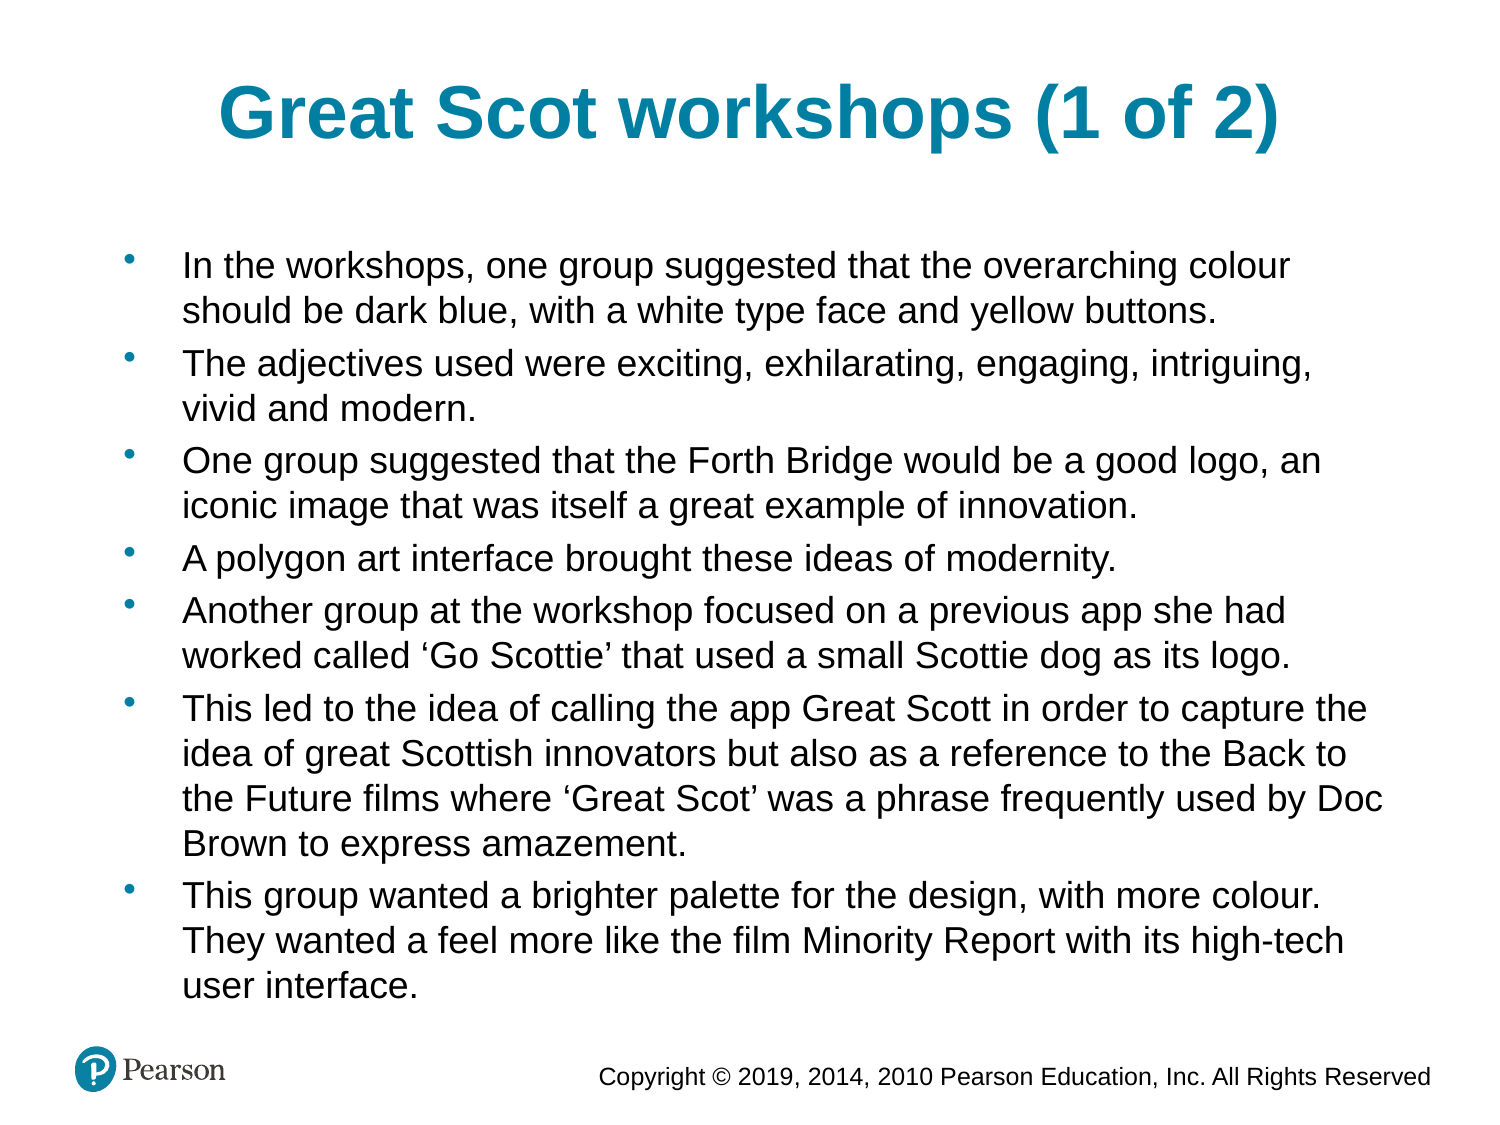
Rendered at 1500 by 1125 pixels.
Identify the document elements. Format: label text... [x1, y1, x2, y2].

title Great Scot workshops (1 of 2) [103, 62, 1397, 155]
list In the workshops, one group suggested that the overarching colour should be dark blue, with a white type face and yellow buttons. The adjectives used were exciting, exhilarating, engaging, intriguing, vivid and modern. One group suggested that the Forth Bridge would be a good logo, an iconic image that was itself a great example of innovation. A polygon art interface brought these ideas of modernity. Another group at the workshop focused on a previous app she had worked called ‘Go Scottie’ that used a small Scottie dog as its logo. This led to the idea of calling the app Great Scott in order to capture the idea of great Scottish innovators but also as a reference to the Back to the Future films where ‘Great Scot’ was a phrase frequently used by Doc Brown to express amazement. This group wanted a brighter palette for the design, with more colour. They wanted a feel more like the film Minority Report with its high-tech user interface. [108, 233, 1403, 1014]
